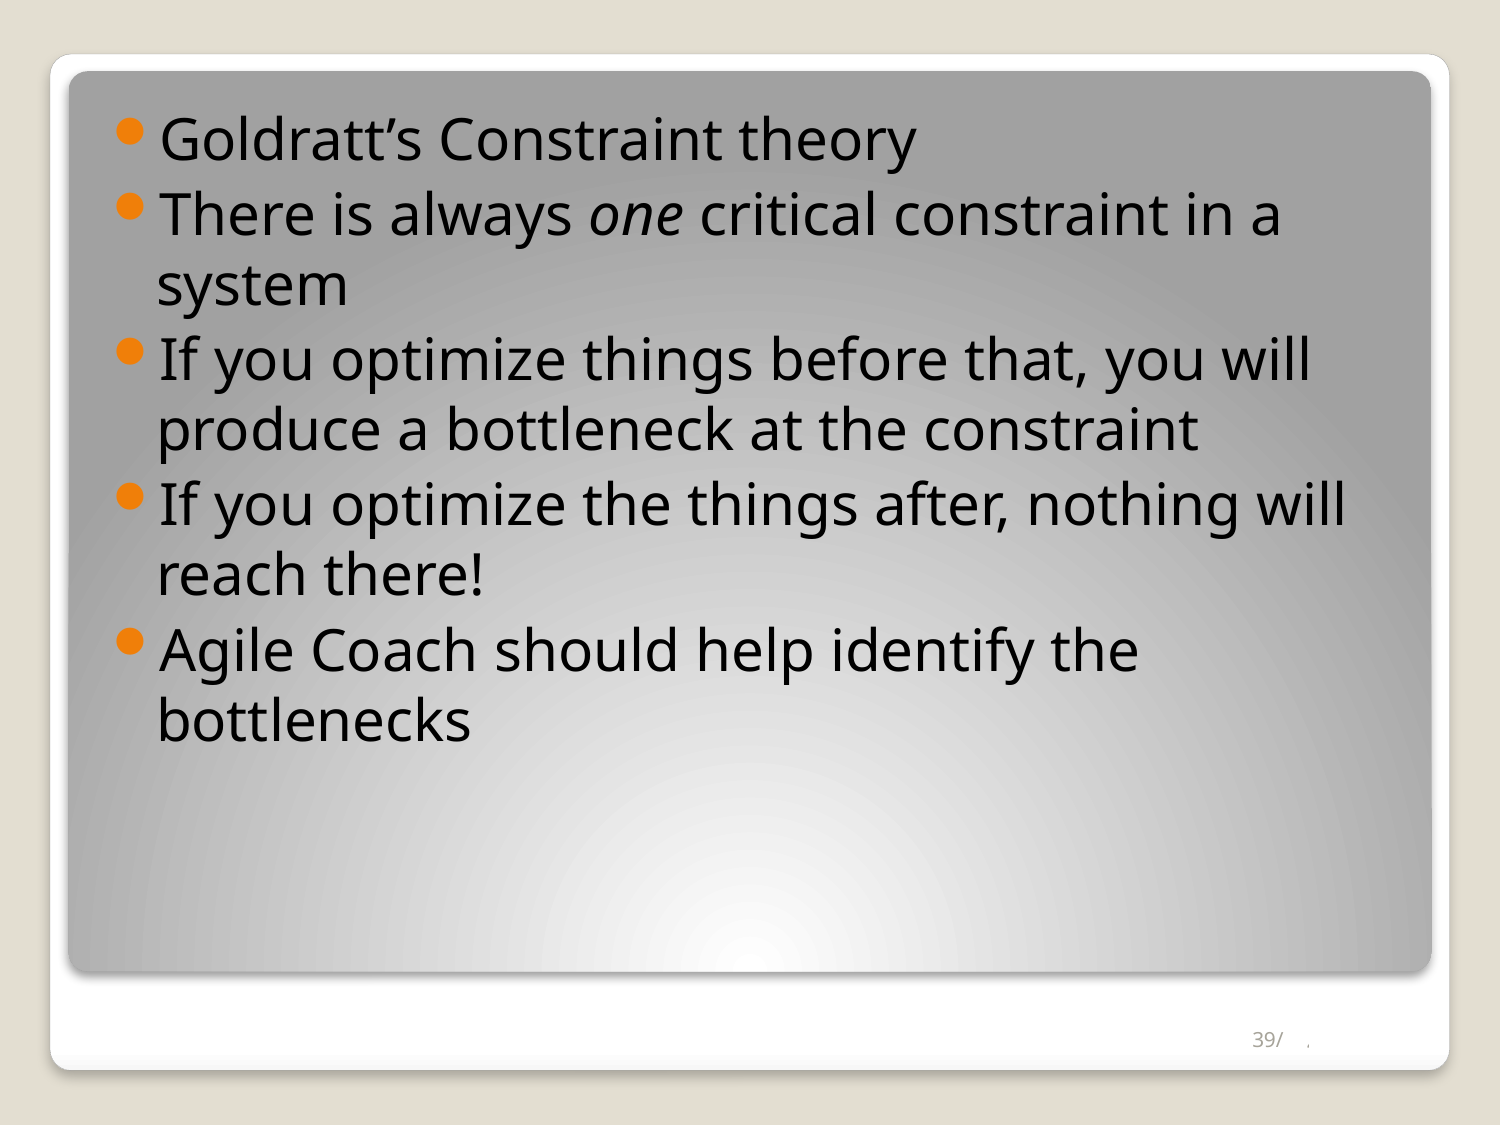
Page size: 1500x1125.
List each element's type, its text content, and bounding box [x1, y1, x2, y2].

text_box 39/ [1237, 1002, 1445, 1063]
list Goldratt’s Constraint theory There is always one critical constraint in a system If you optimize things before that, you will produce a bottleneck at the constraint If you optimize the things after, nothing will reach there! Agile Coach should help identify the bottlenecks [82, 86, 1425, 774]
